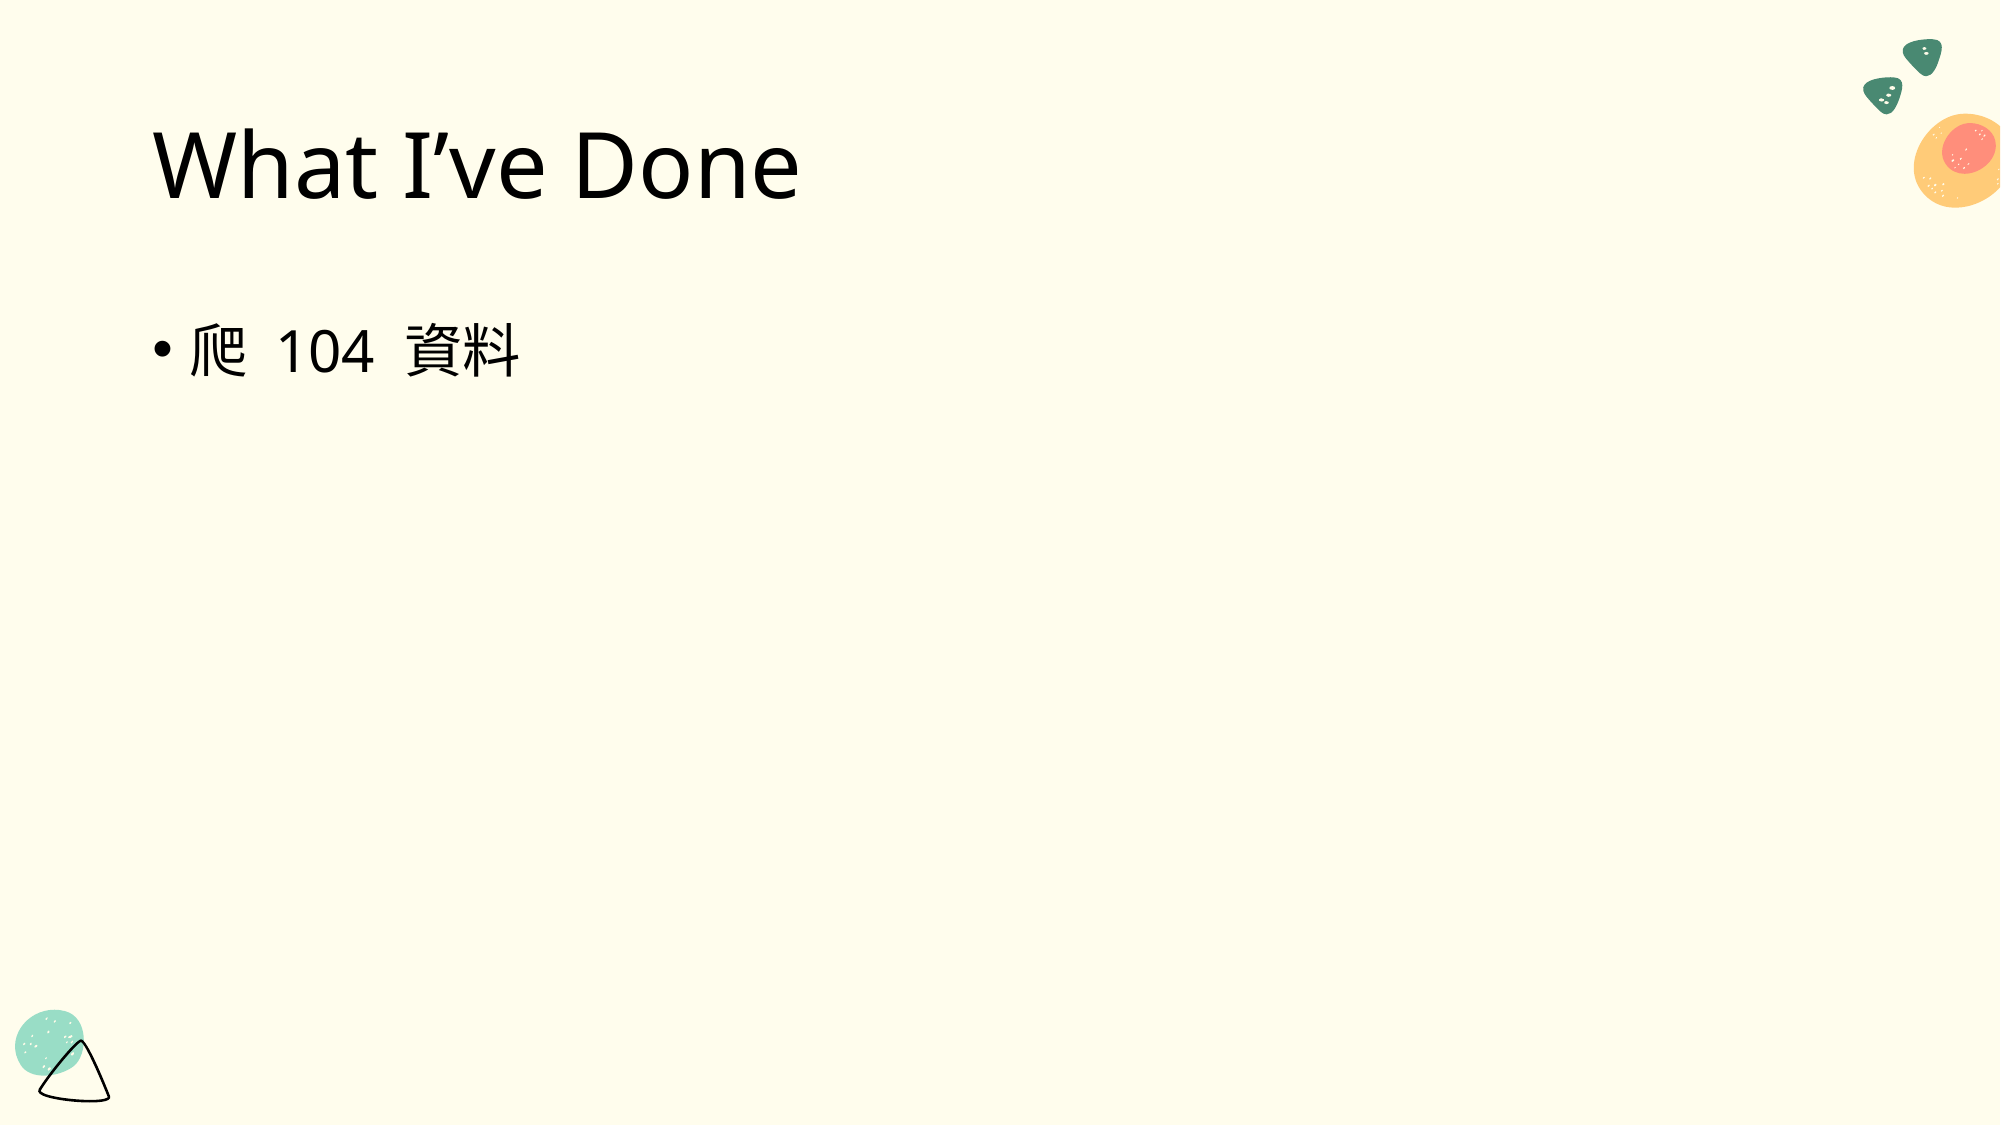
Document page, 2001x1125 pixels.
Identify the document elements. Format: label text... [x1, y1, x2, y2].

list 爬 104 資料 [137, 299, 1863, 1014]
title What I’ve Done [137, 59, 1863, 278]
